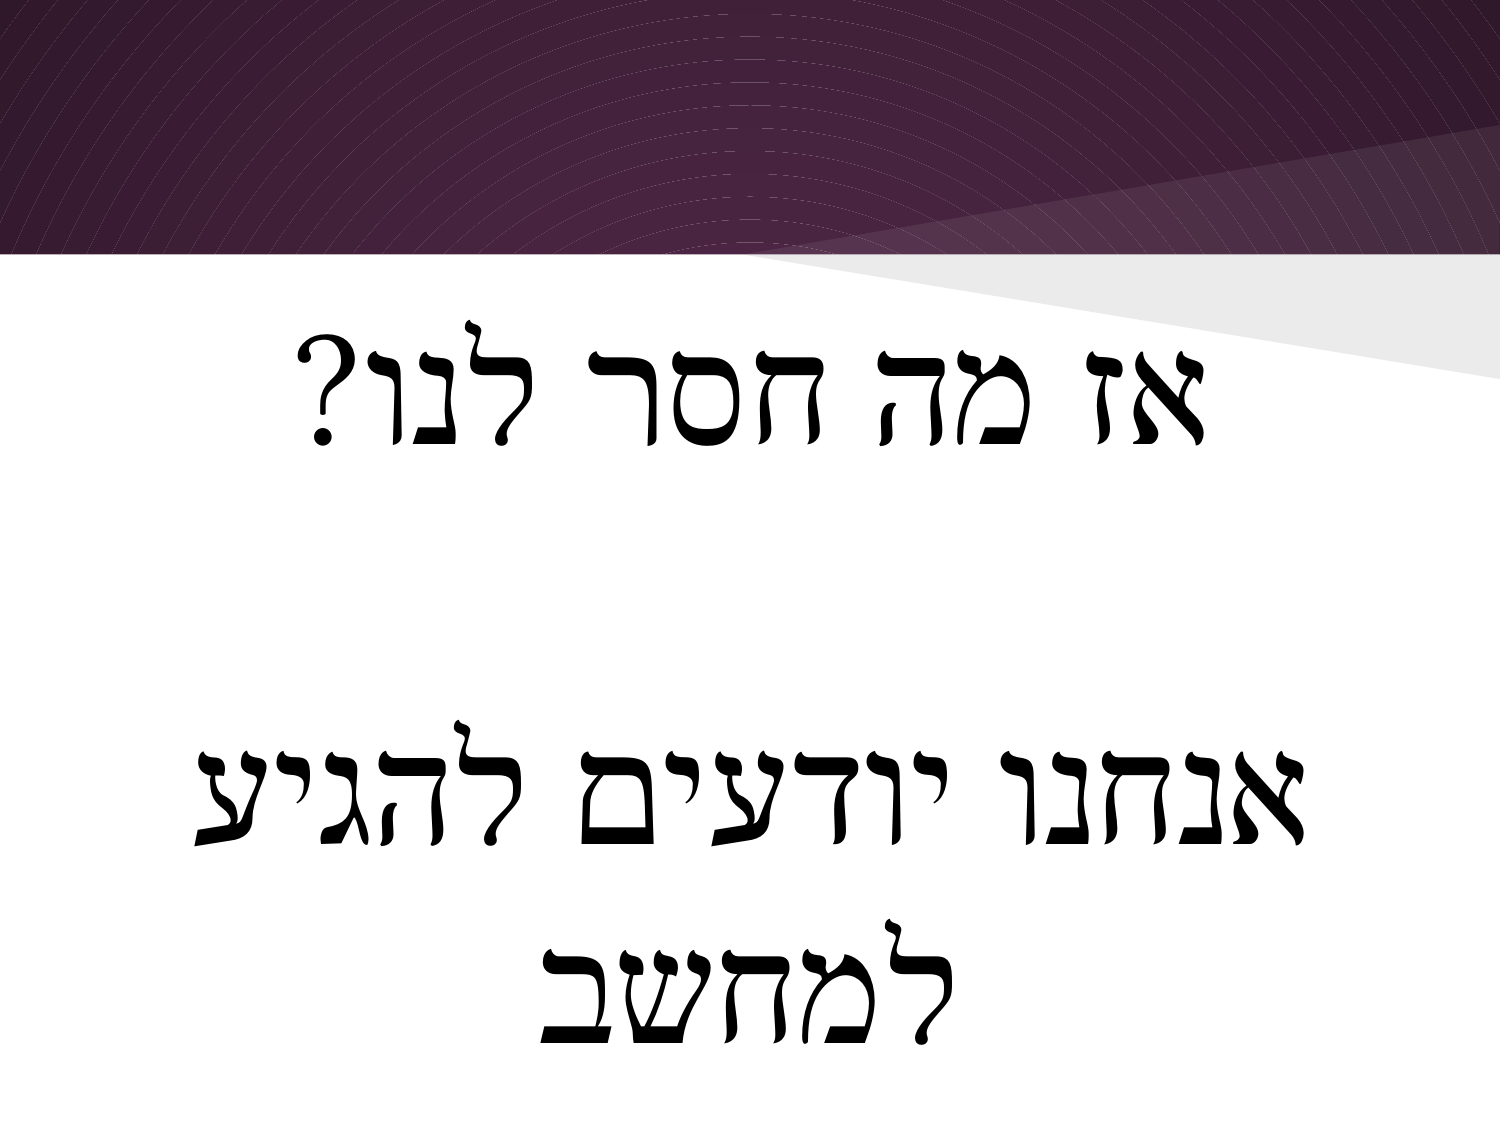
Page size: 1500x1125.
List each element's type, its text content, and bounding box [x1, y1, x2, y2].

list אז מה חסר לנו? אנחנו יודעים להגיע למחשב [75, 262, 1425, 1078]
